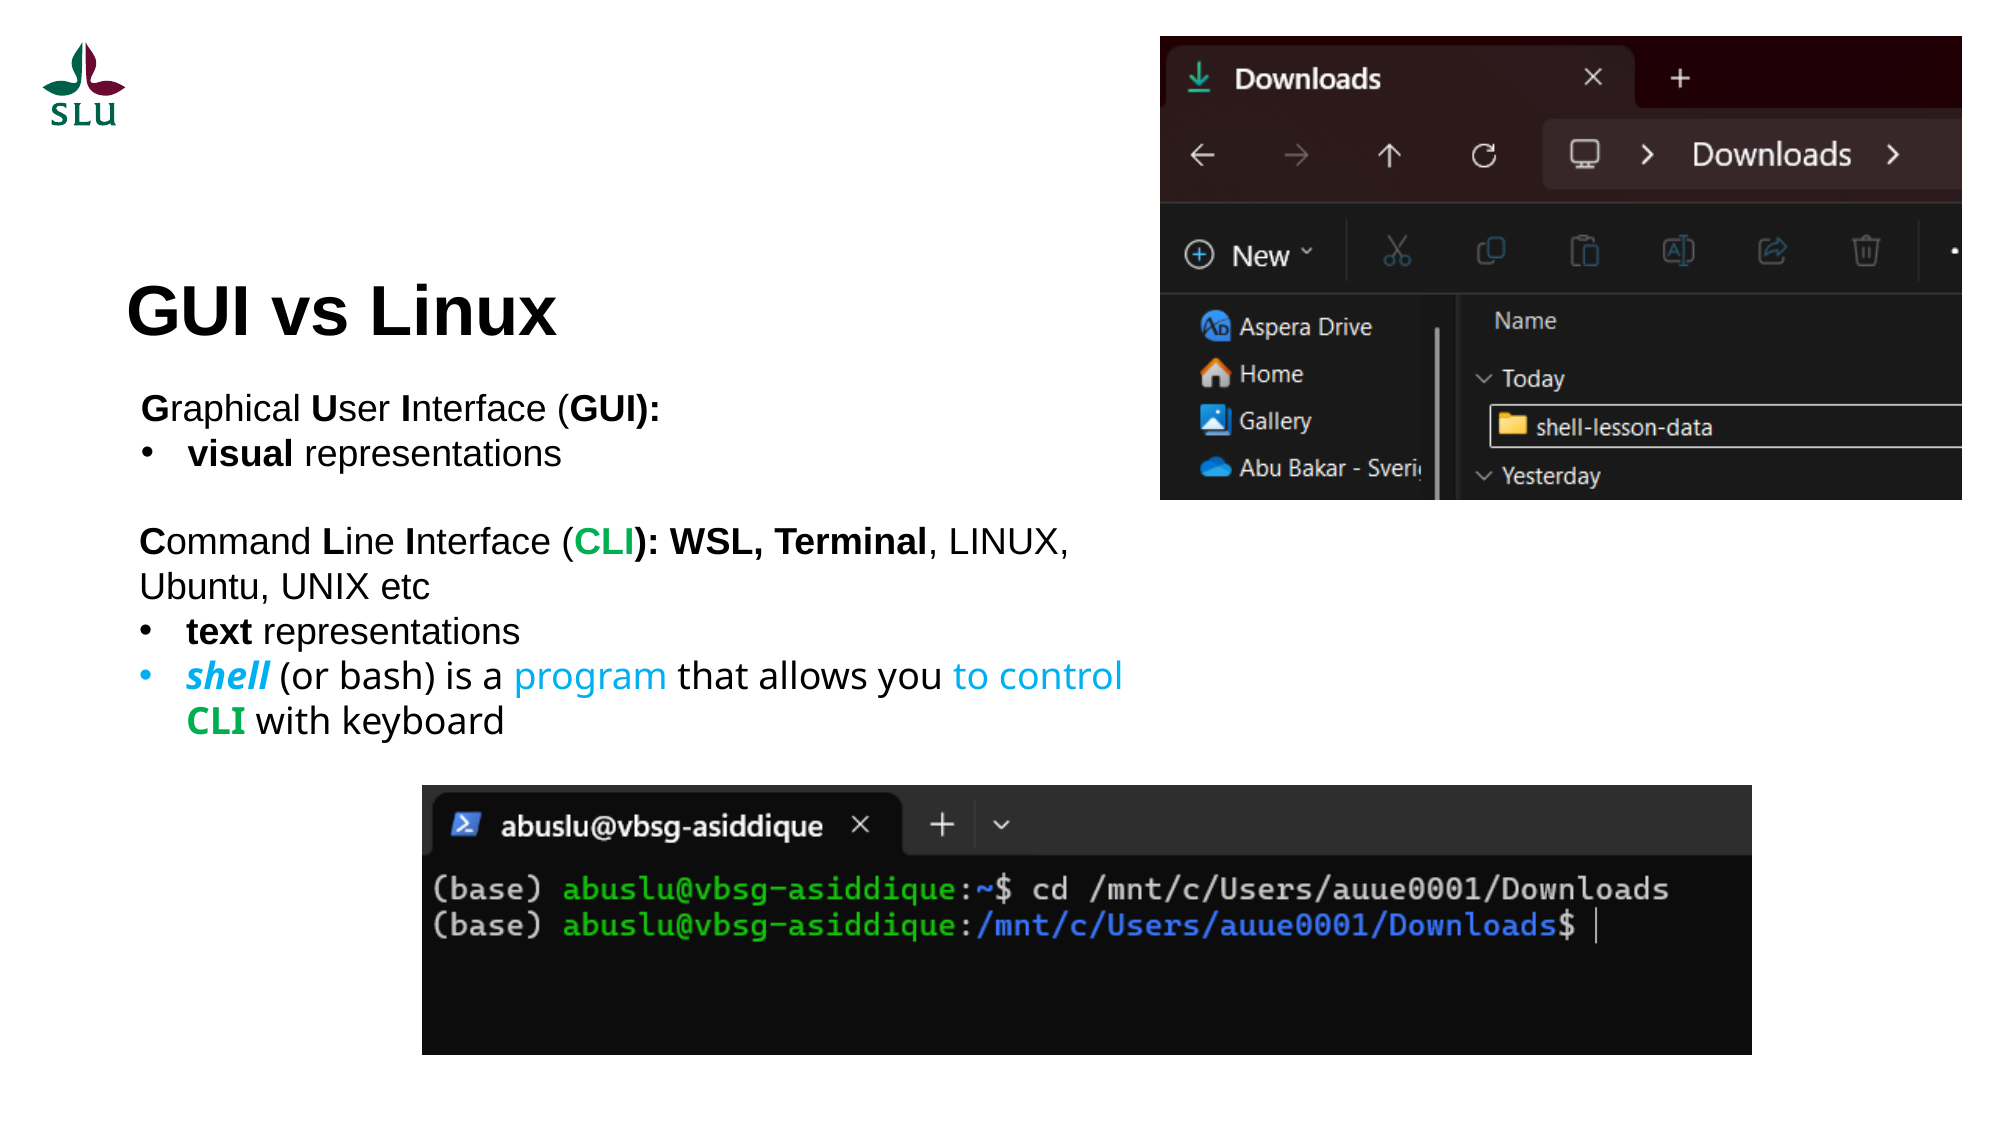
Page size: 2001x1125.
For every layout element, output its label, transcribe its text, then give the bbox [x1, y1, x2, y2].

text_box Graphical User Interface (GUI): visual representations [126, 376, 783, 482]
title GUI vs Linux [126, 205, 1160, 350]
picture [1160, 36, 2000, 1125]
text_box Command Line Interface (CLI): WSL, Terminal, LINUX, Ubuntu, UNIX etc text representations shell (or bash) is a program that allows you to control CLI with keyboard [124, 509, 1168, 795]
picture [422, 785, 1752, 1055]
